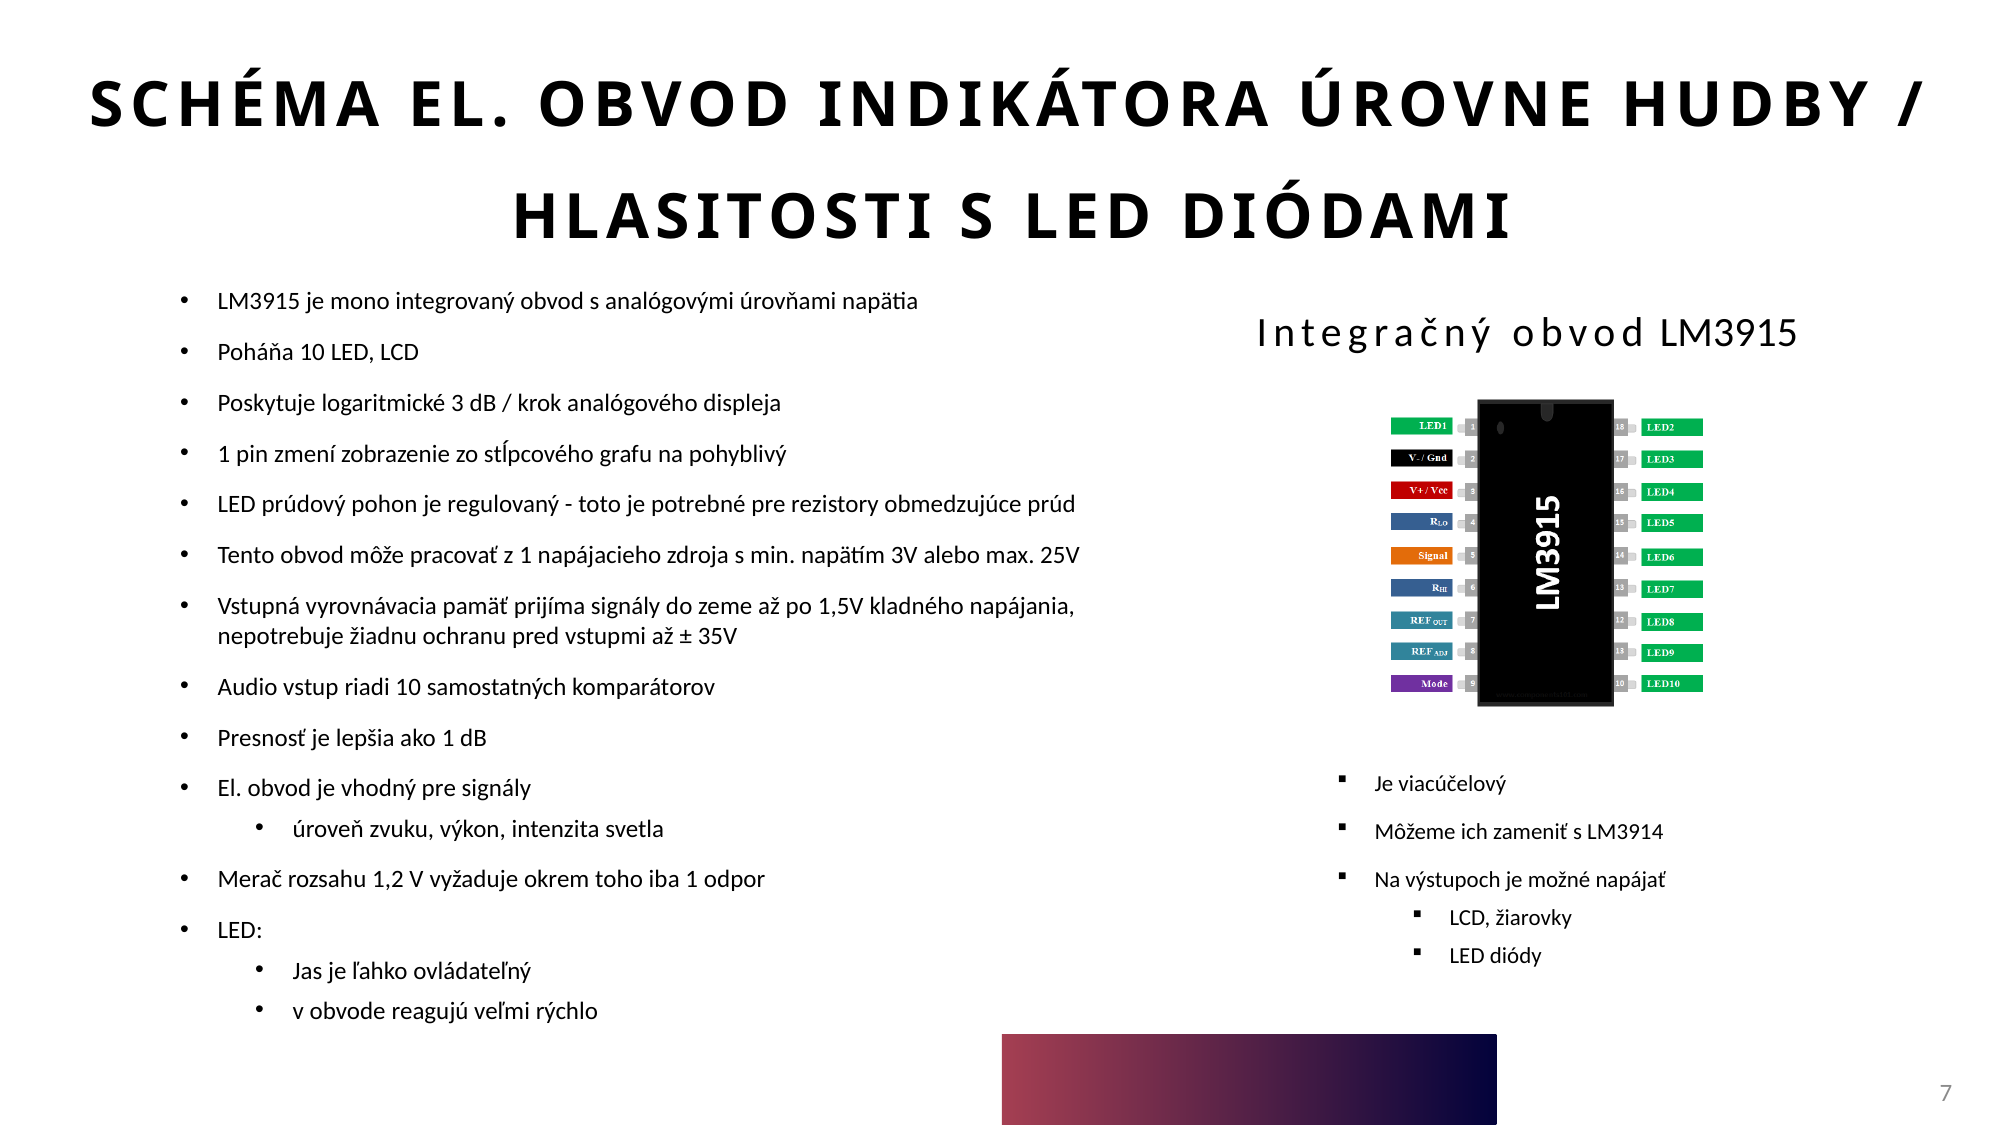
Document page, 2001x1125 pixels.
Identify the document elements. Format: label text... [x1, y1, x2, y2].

picture [1380, 396, 1727, 708]
title schéma El. obvod indikátora úrovne hudby / HlasitosTi s LED diódami [74, 19, 1949, 258]
text_box Je viacúčelový Môžeme ich zameniť s LM3914 Na výstupoch je možné napájať LCD, žiarovky LED diódy [1322, 760, 1786, 987]
text_box Integračný obvod LM3915 [1196, 272, 1858, 344]
list LM3915 je mono integrovaný obvod s analógovými úrovňami napätia Poháňa 10 LED, LCD Poskytuje logaritmické 3 dB / krok analógového displeja 1 pin zmení zobrazenie zo stĺpcového grafu na pohyblivý LED prúdový pohon je regulovaný - toto je potrebné pre rezistory obmedzujúce prúd Tento obvod môže pracovať z 1 napájacieho zdroja s min. napätím 3V alebo max. 25V Vstupná vyrovnávacia pamäť prijíma signály do zeme až po 1,5V kladného napájania, nepotrebuje žiadnu ochranu pred vstupmi až ± 35V Audio vstup riadi 10 samostatných komparátorov Presnosť je lepšia ako 1 dB El. obvod je vhodný pre signály úroveň zvuku, výkon, intenzita svetla Merač rozsahu 1,2 V vyžaduje okrem toho iba 1 odpor LED: Jas je ľahko ovládateľný v obvode reagujú veľmi rýchlo [165, 277, 1159, 1042]
